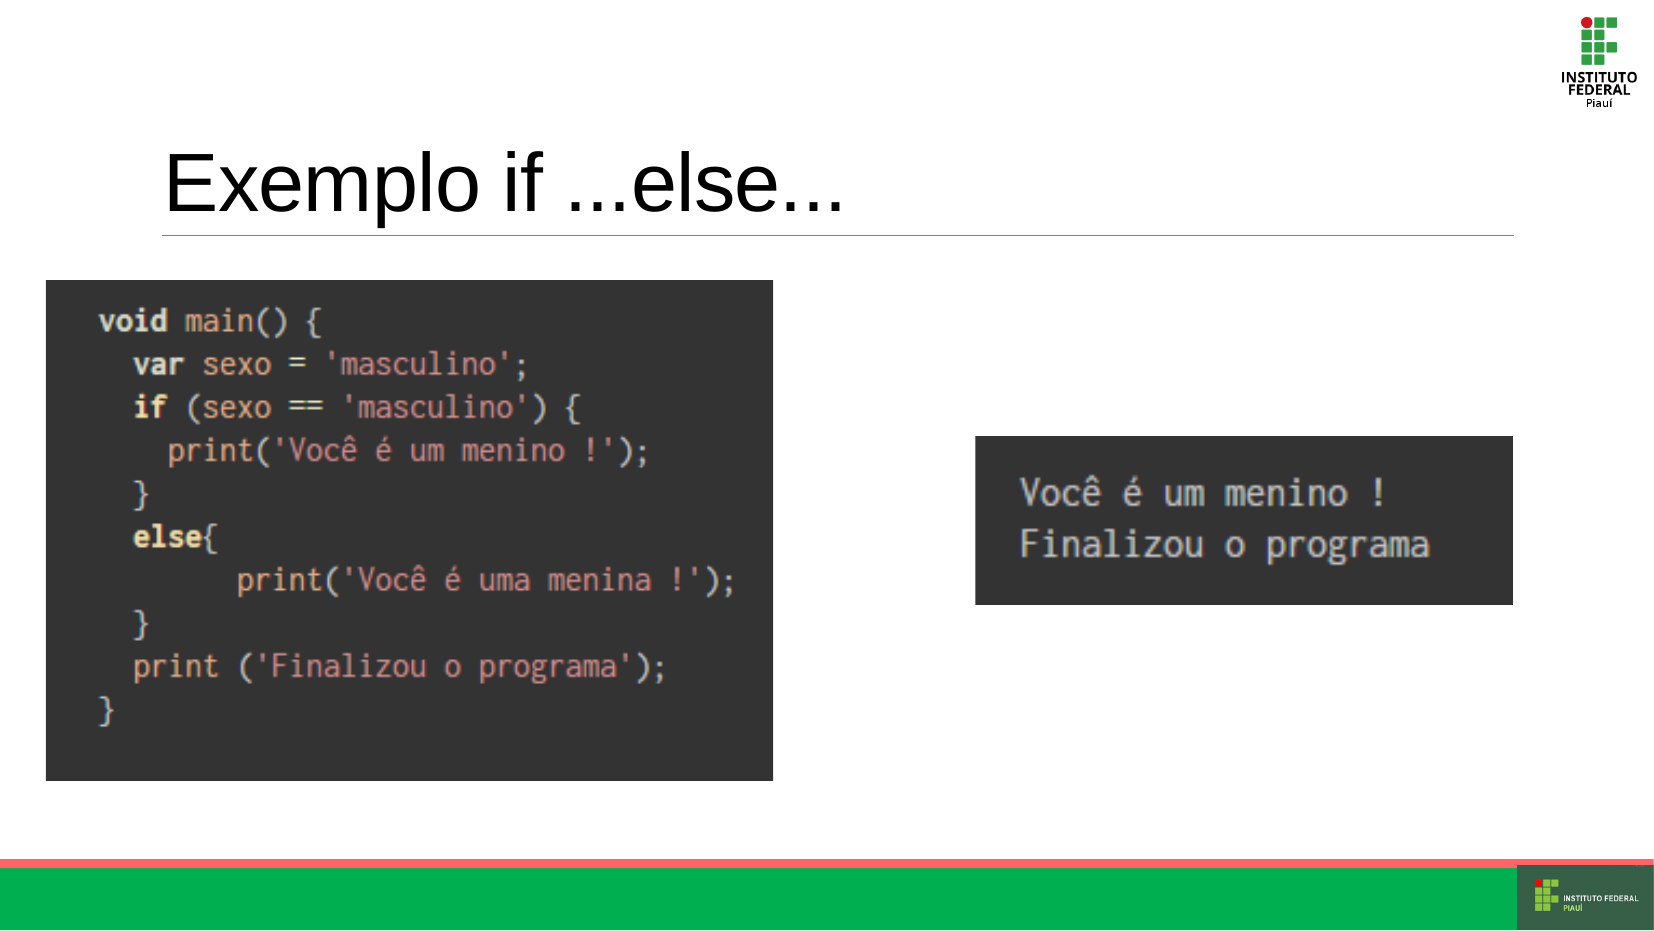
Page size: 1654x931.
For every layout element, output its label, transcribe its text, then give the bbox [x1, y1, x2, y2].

picture [45, 279, 774, 782]
picture [1544, 15, 1654, 109]
title Exemplo if ...else... [148, 38, 1513, 236]
picture [1517, 865, 1654, 930]
picture [974, 436, 1514, 605]
